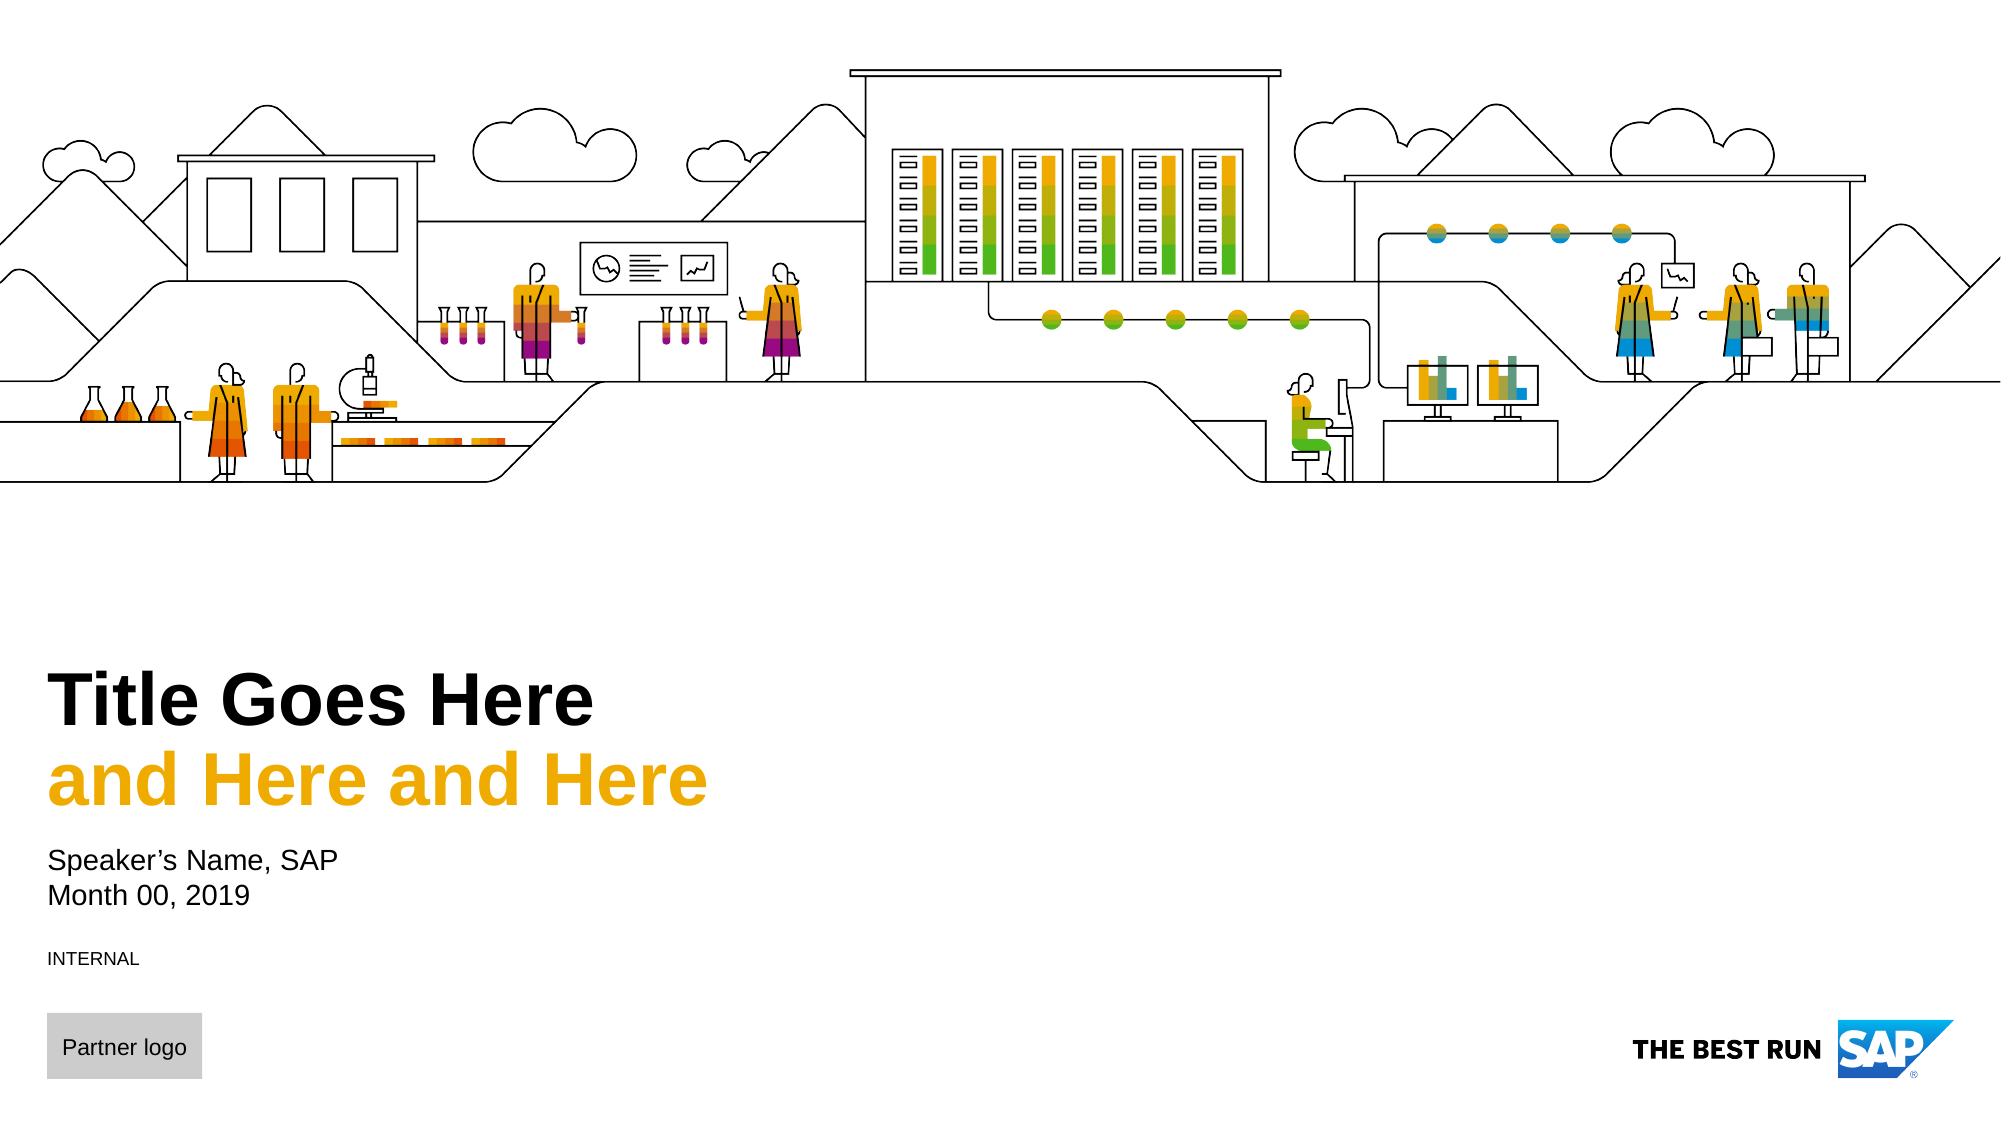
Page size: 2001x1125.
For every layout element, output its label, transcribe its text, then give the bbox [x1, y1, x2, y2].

picture [0, 0, 2001, 563]
text_box Partner logo [47, 1012, 203, 1079]
title Title Goes Here and Here and Here [47, 660, 1836, 824]
picture [1632, 1019, 1955, 1079]
subtitle Speaker’s Name, SAP Month 00, 2019 [47, 841, 1836, 913]
